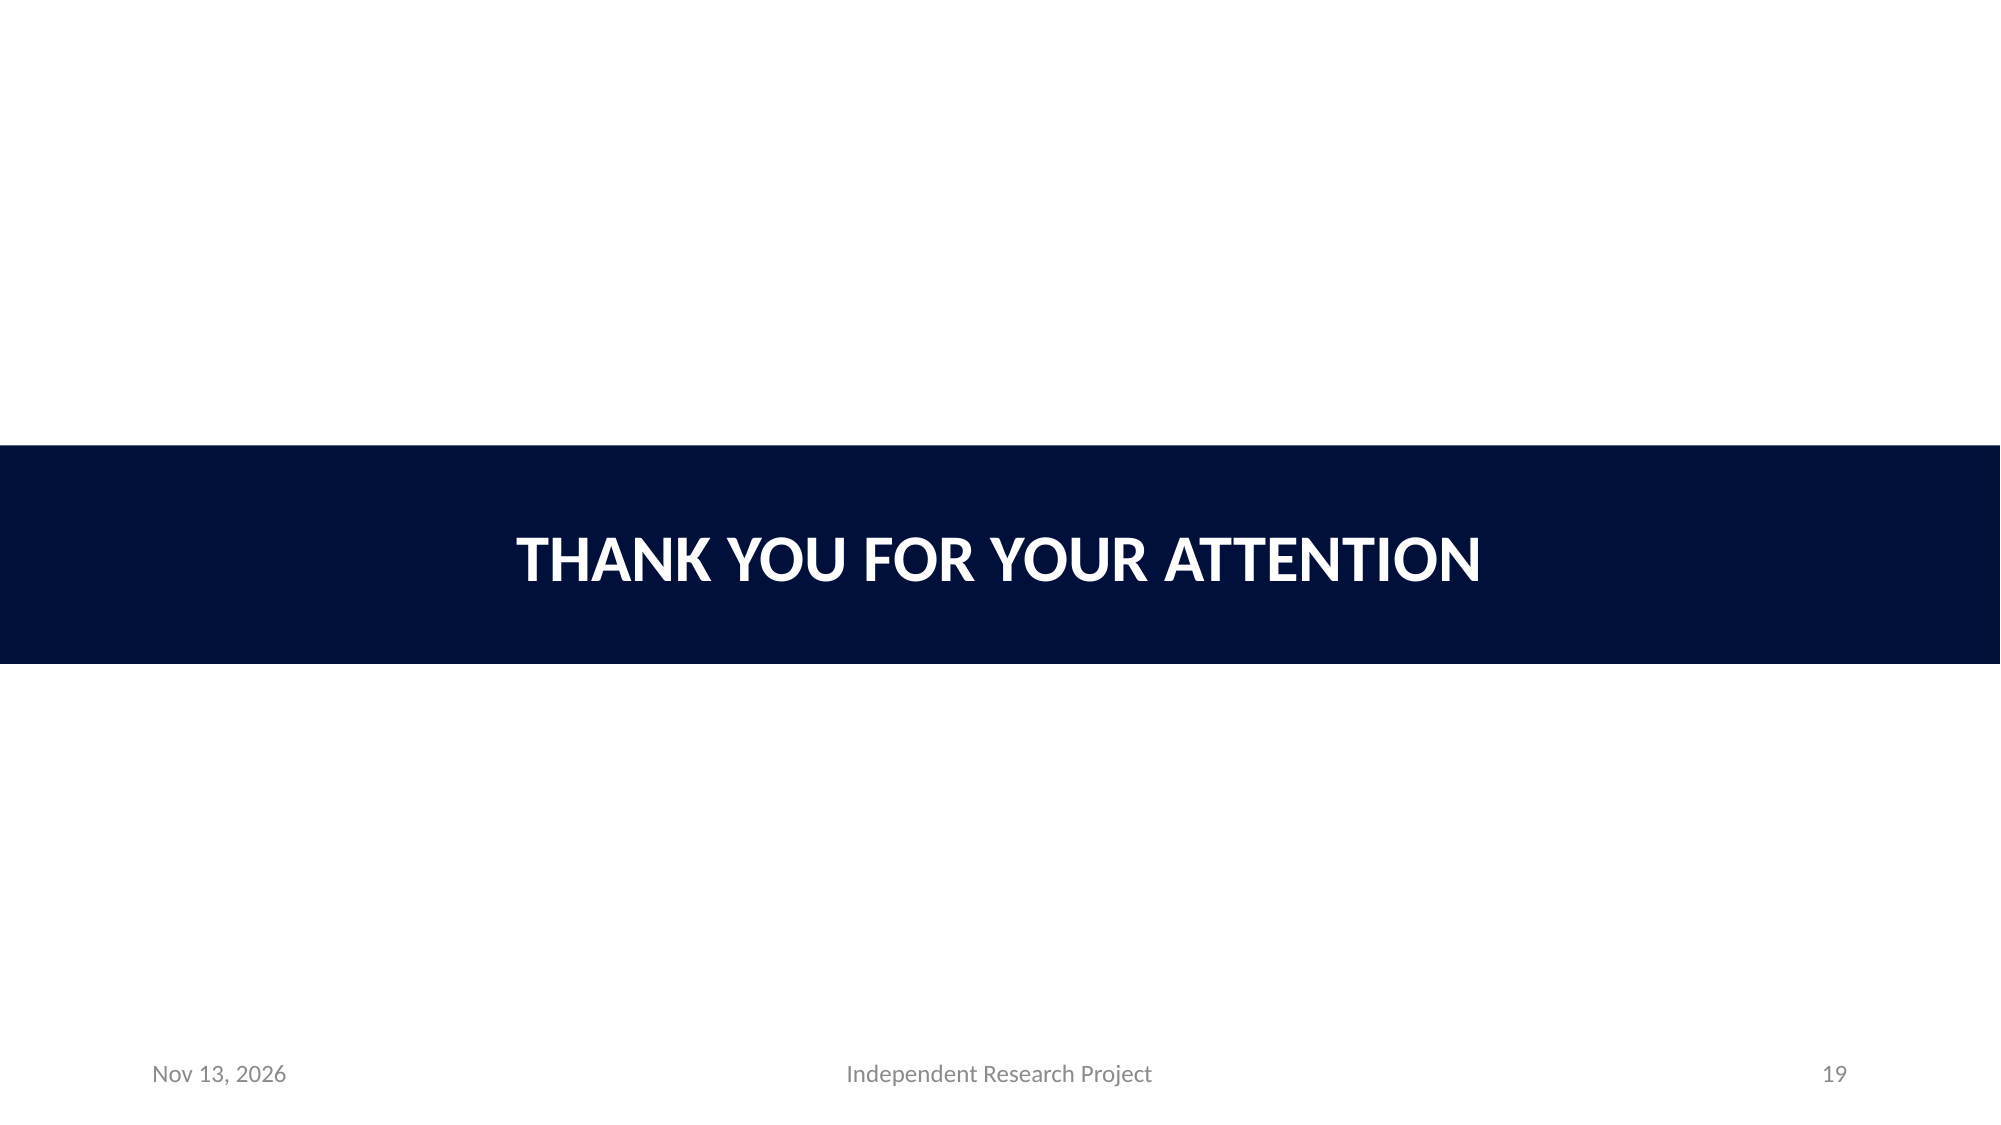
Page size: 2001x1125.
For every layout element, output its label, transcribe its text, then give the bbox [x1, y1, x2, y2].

footer Independent Research Project [662, 1042, 1338, 1103]
text_box THANK YOU FOR YOUR ATTENTION [0, 444, 2000, 665]
slide_number 12-Sep-19 [137, 1042, 588, 1103]
slide_number 19 [1412, 1042, 1863, 1103]
